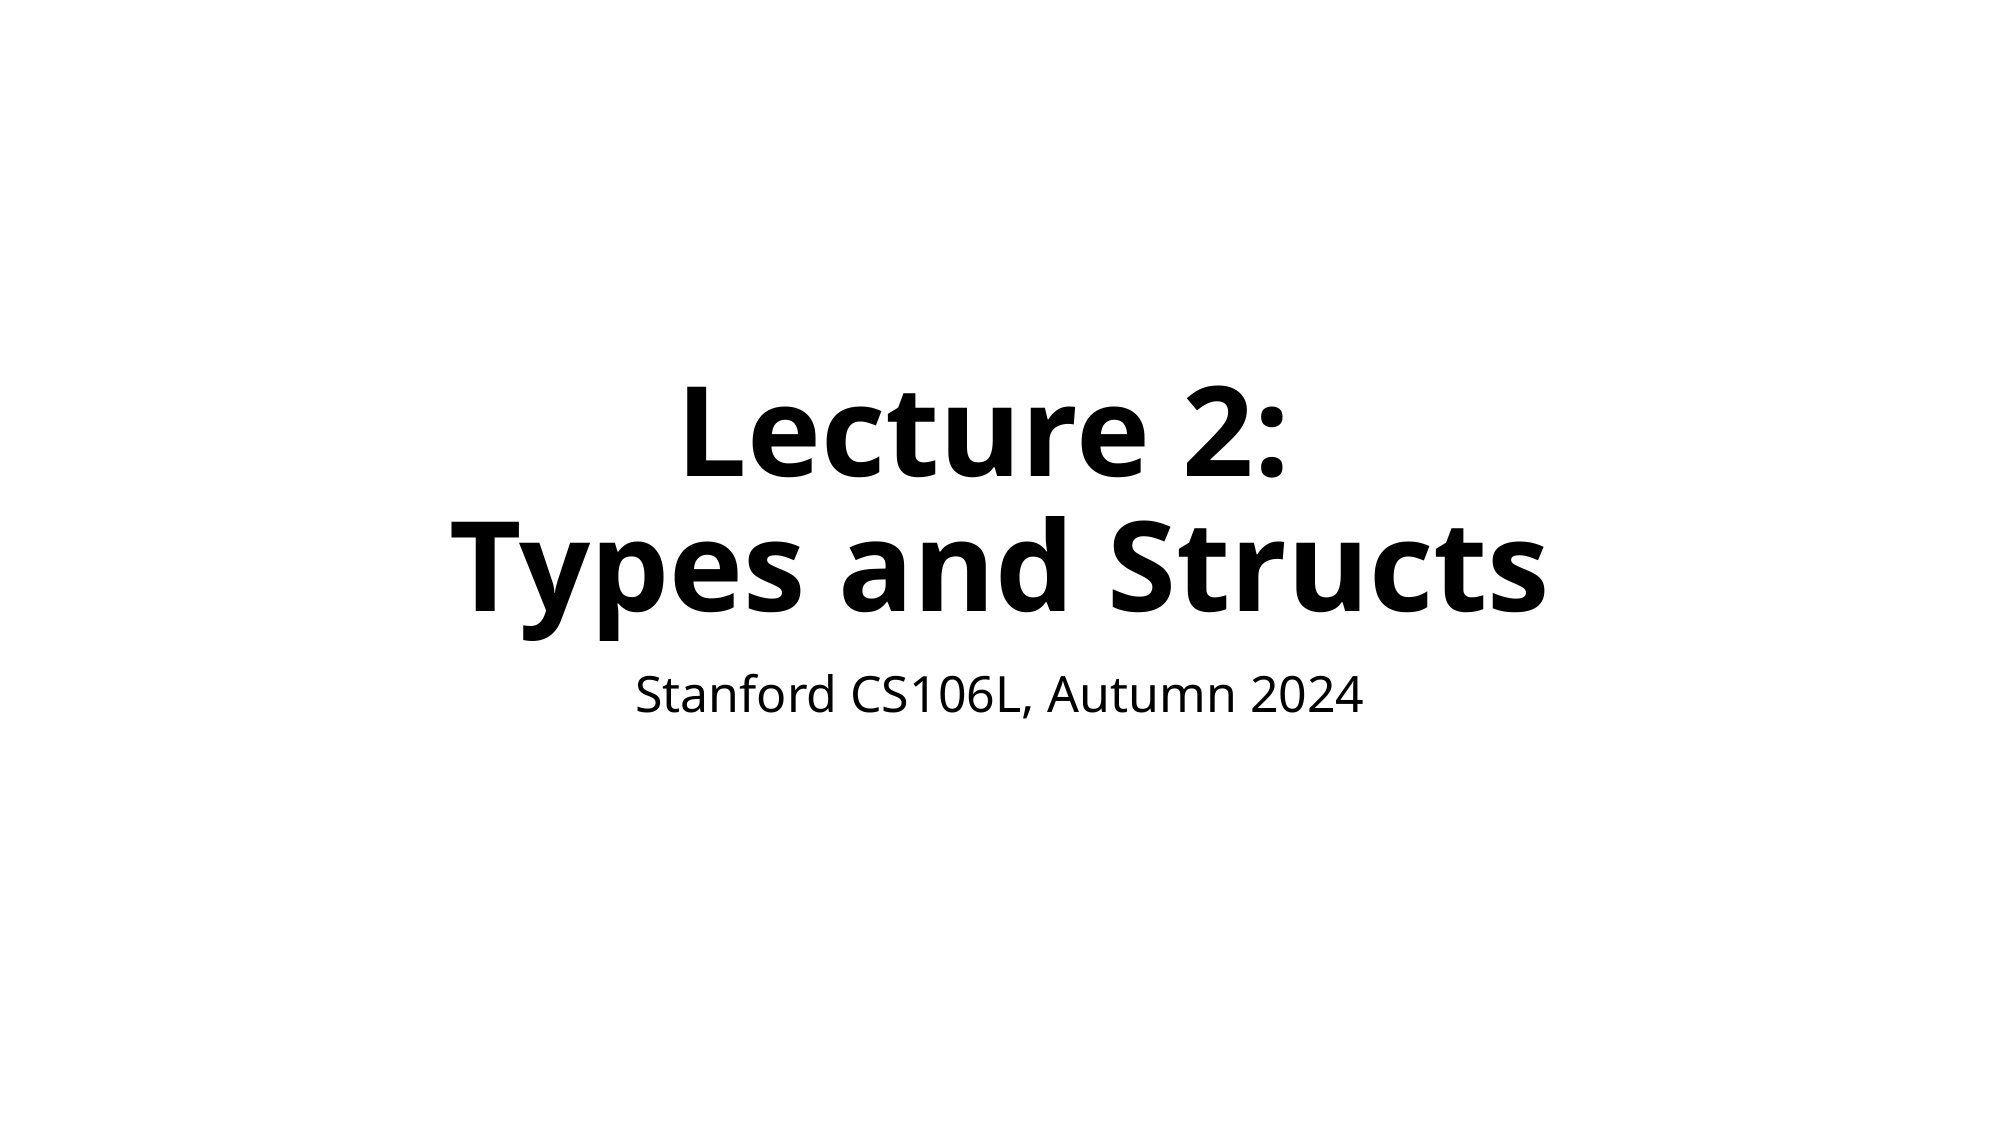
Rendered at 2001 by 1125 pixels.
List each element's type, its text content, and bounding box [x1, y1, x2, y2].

title Lecture 2: Types and Structs [249, 254, 1750, 647]
subtitle Stanford CS106L, Autumn 2024 [249, 661, 1750, 934]
